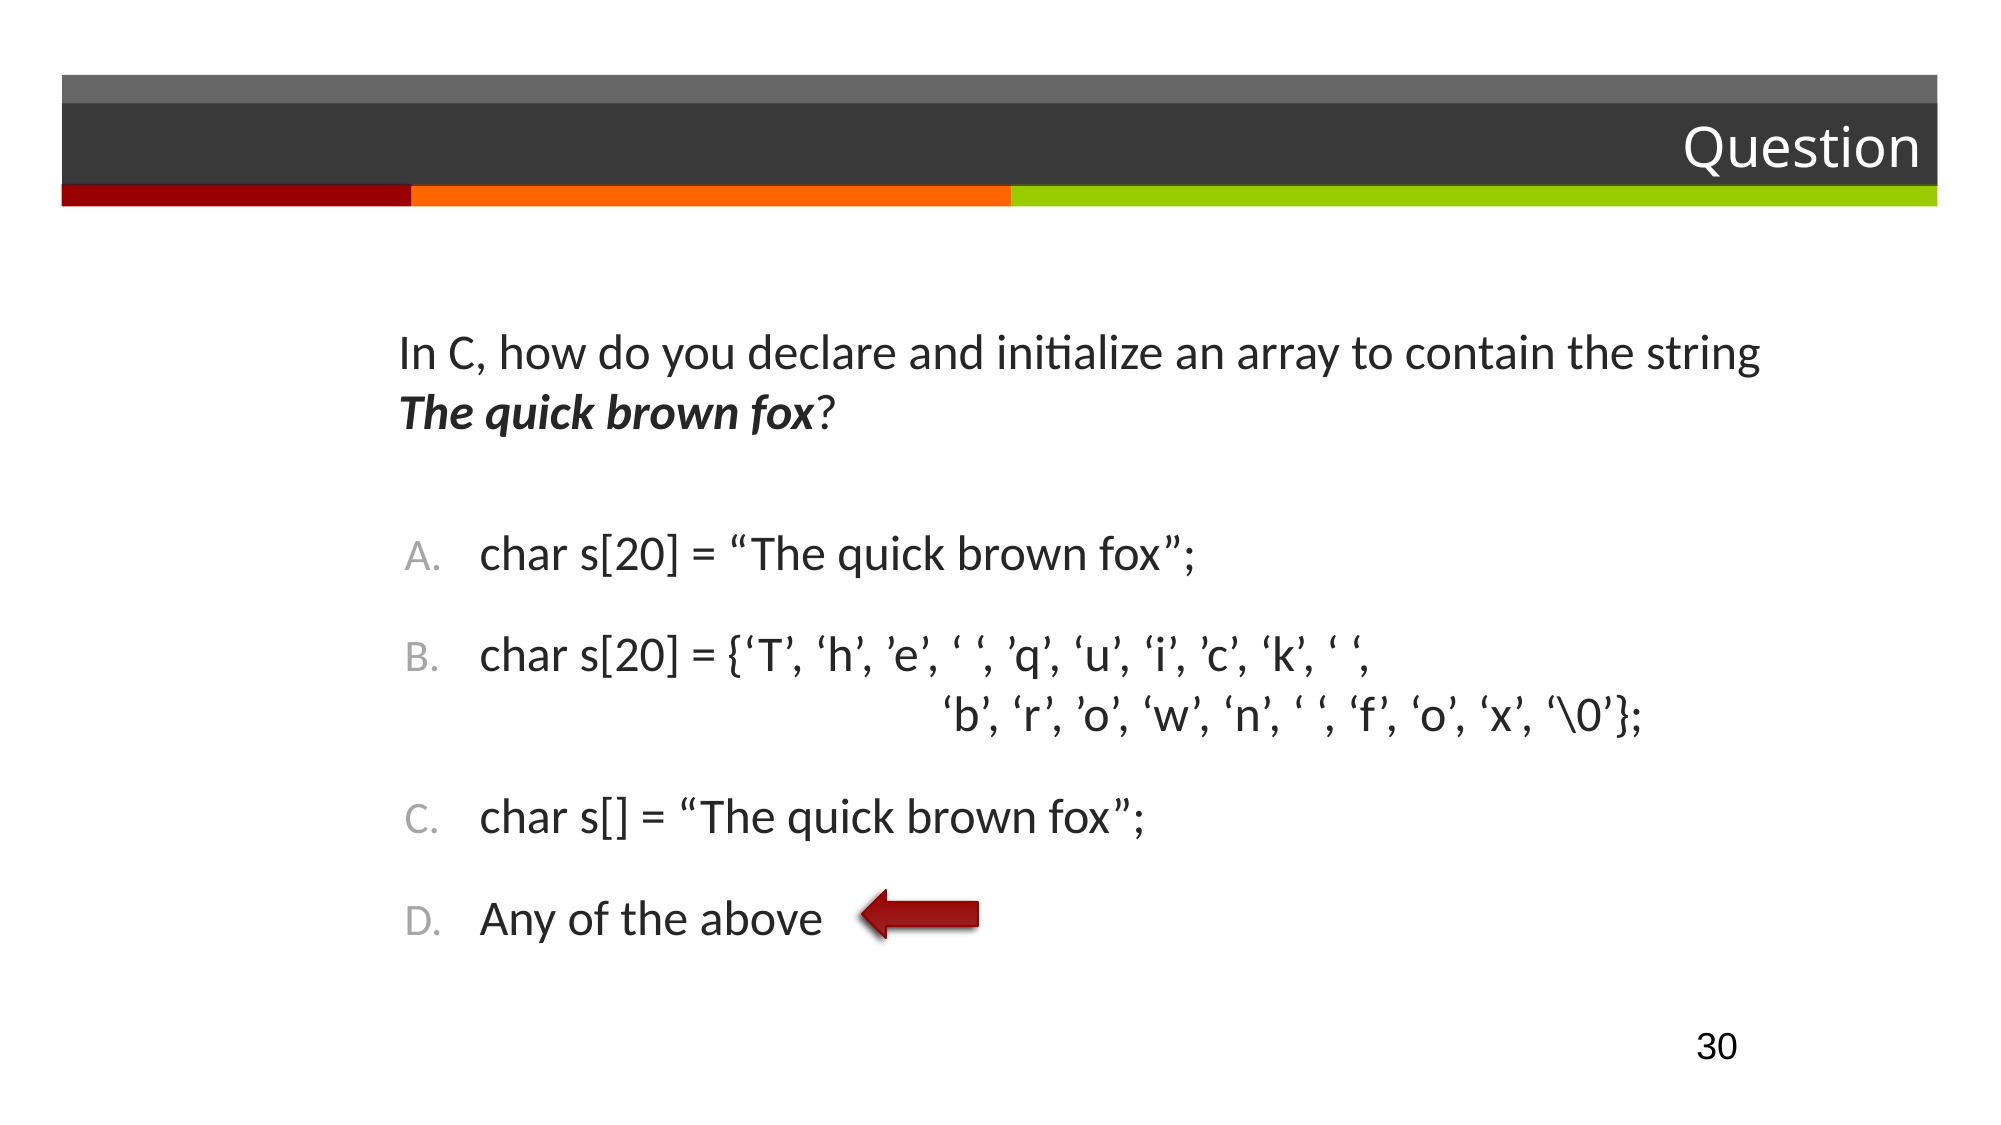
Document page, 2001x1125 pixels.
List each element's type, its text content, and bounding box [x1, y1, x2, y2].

list In C, how do you declare and initialize an array to contain the string The quick brown fox? [383, 312, 1830, 492]
text_box [861, 889, 979, 939]
title Question [62, 103, 1938, 186]
text_box 30 [1681, 1014, 1830, 1075]
list char s[20] = “The quick brown fox”; char s[20] = {‘T’, ‘h’, ’e’, ‘ ‘, ’q’, ‘u’, ‘i’, ’c’, ‘k’, ‘ ‘, ‘b’, ‘r’, ’o’, ‘w’, ‘n’, ‘ ‘, ‘f’, ‘o’, ‘x’, ‘\0’}; char s[] = “The quick brown fox”; Any of the above [389, 512, 1830, 1075]
